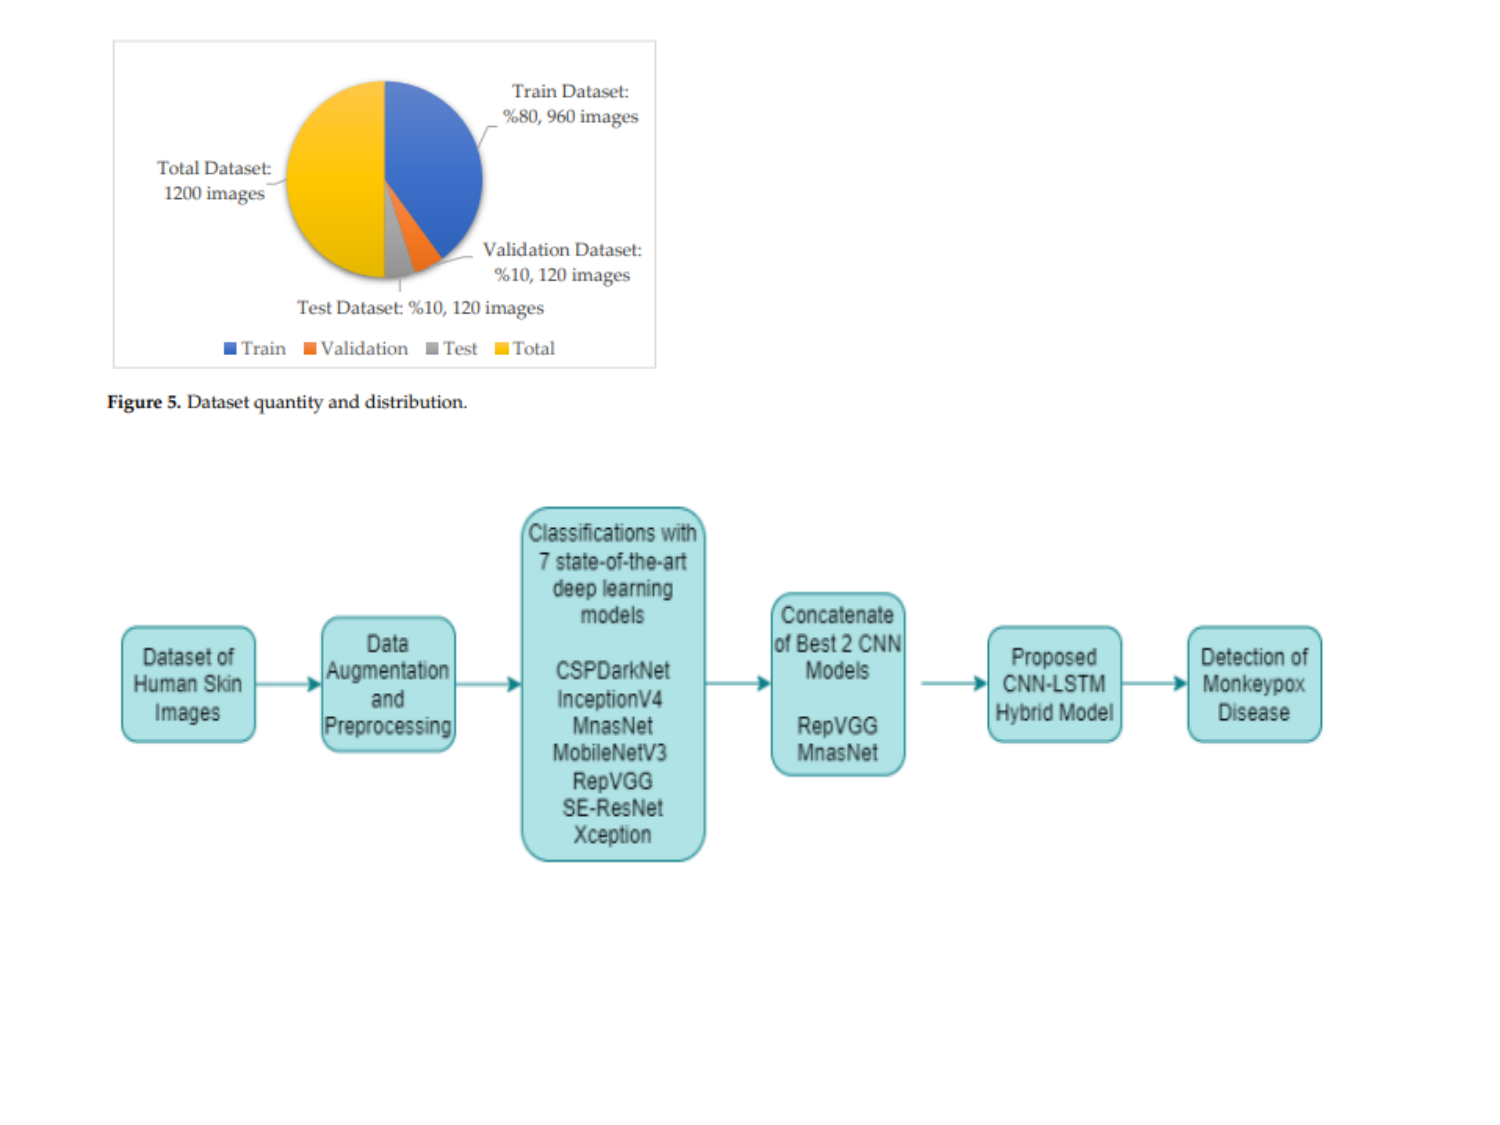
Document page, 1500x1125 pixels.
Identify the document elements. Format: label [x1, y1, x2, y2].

picture [87, 474, 1351, 876]
picture [99, 24, 669, 424]
